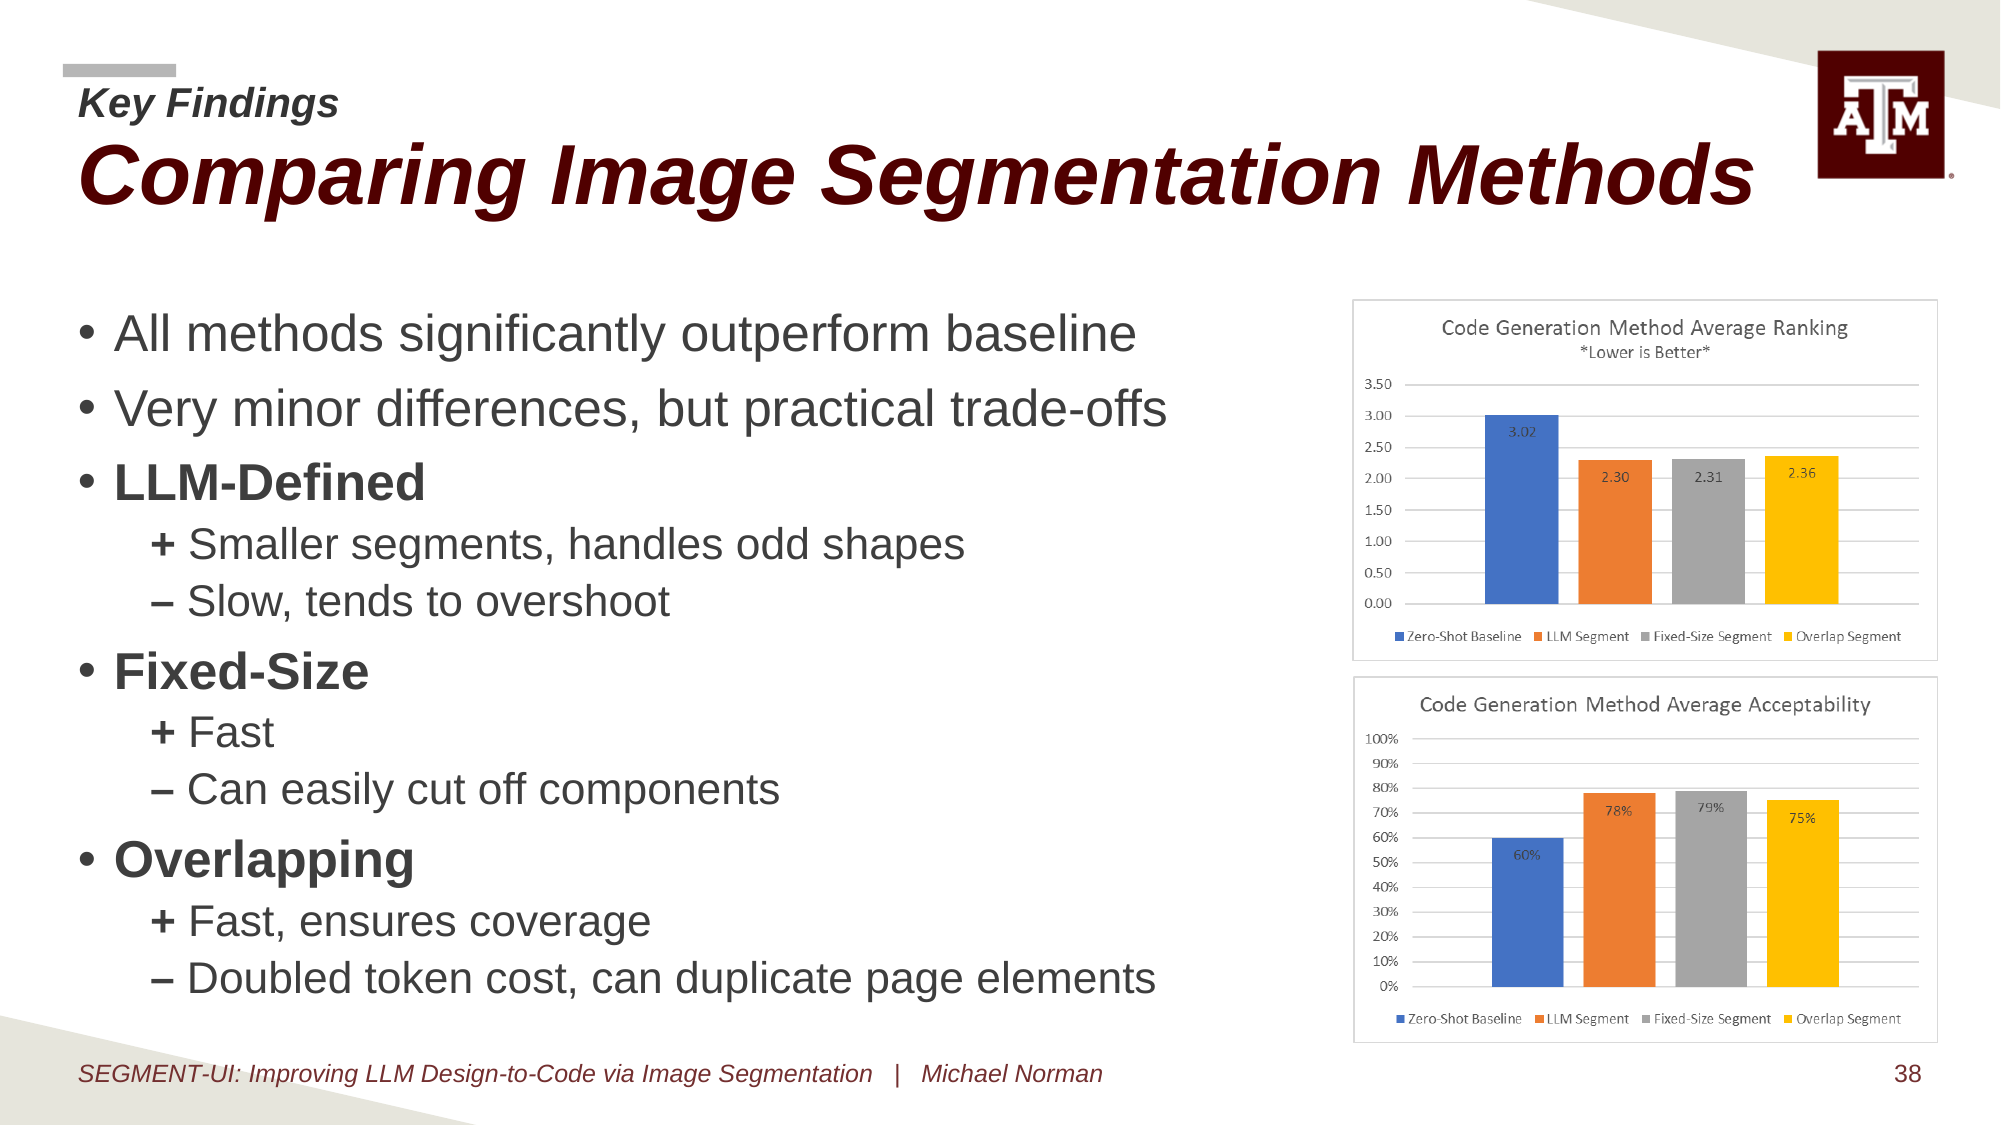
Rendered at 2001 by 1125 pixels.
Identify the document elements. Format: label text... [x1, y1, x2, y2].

picture [1351, 298, 1938, 661]
picture [1792, 25, 1970, 203]
text_box Key Findings [62, 72, 942, 136]
list All methods significantly outperform baseline Very minor differences, but practical trade-offs LLM-Defined + Smaller segments, handles odd shapes – Slow, tends to overshoot Fixed-Size + Fast – Can easily cut off components Overlapping + Fast, ensures coverage – Doubled token cost, can duplicate page elements [62, 299, 1938, 1014]
title Comparing Image Segmentation Methods [62, 77, 1793, 278]
footer SEGMENT‑UI: Improving LLM Design‑to‑Code via Image Segmentation | Michael Norman [62, 1042, 1338, 1103]
picture [1352, 675, 1938, 1044]
slide_number 38 [1487, 1044, 1938, 1103]
